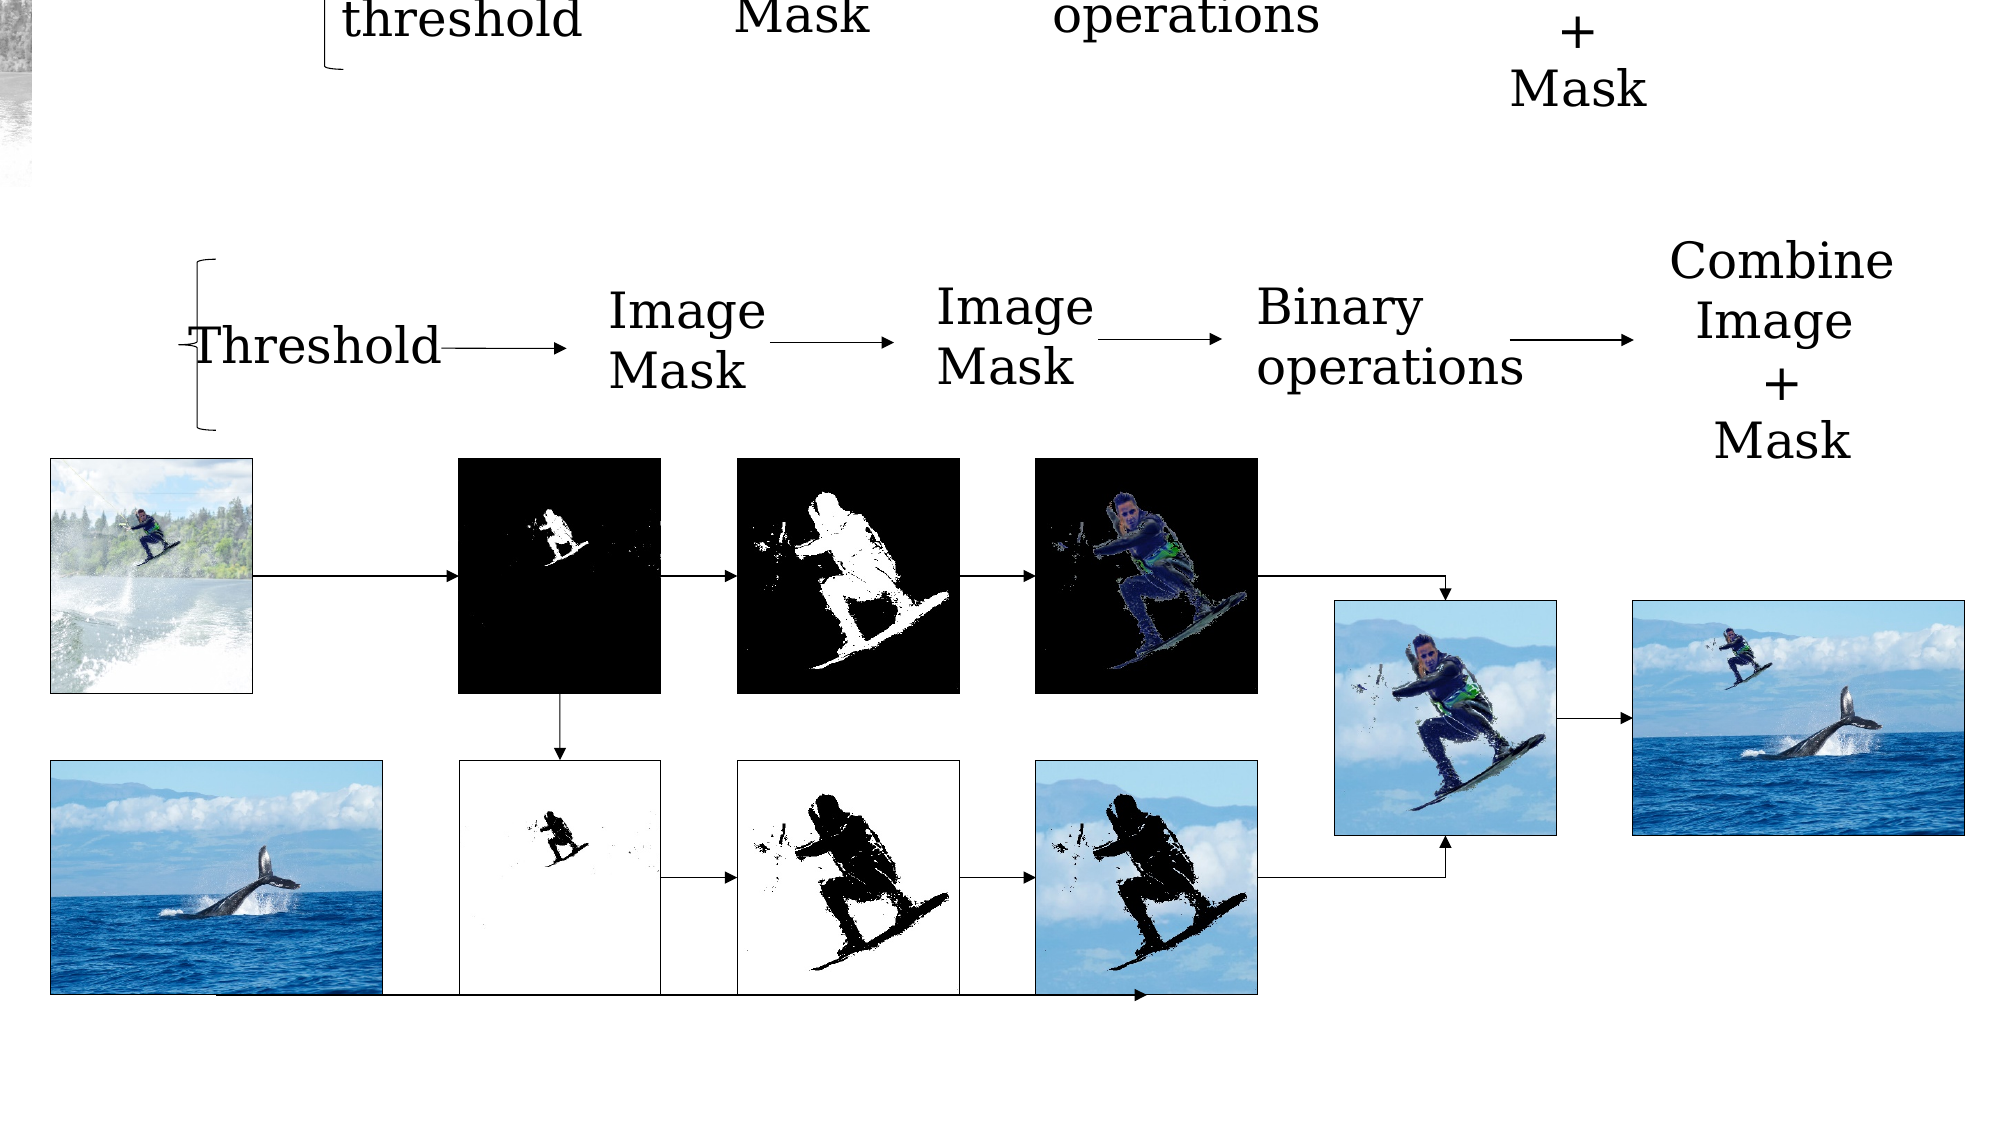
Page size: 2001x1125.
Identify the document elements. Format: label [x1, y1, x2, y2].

text_box [50, 458, 1965, 996]
text_box [305, 0, 1690, 127]
picture [0, 0, 32, 187]
text_box [178, 220, 1894, 479]
